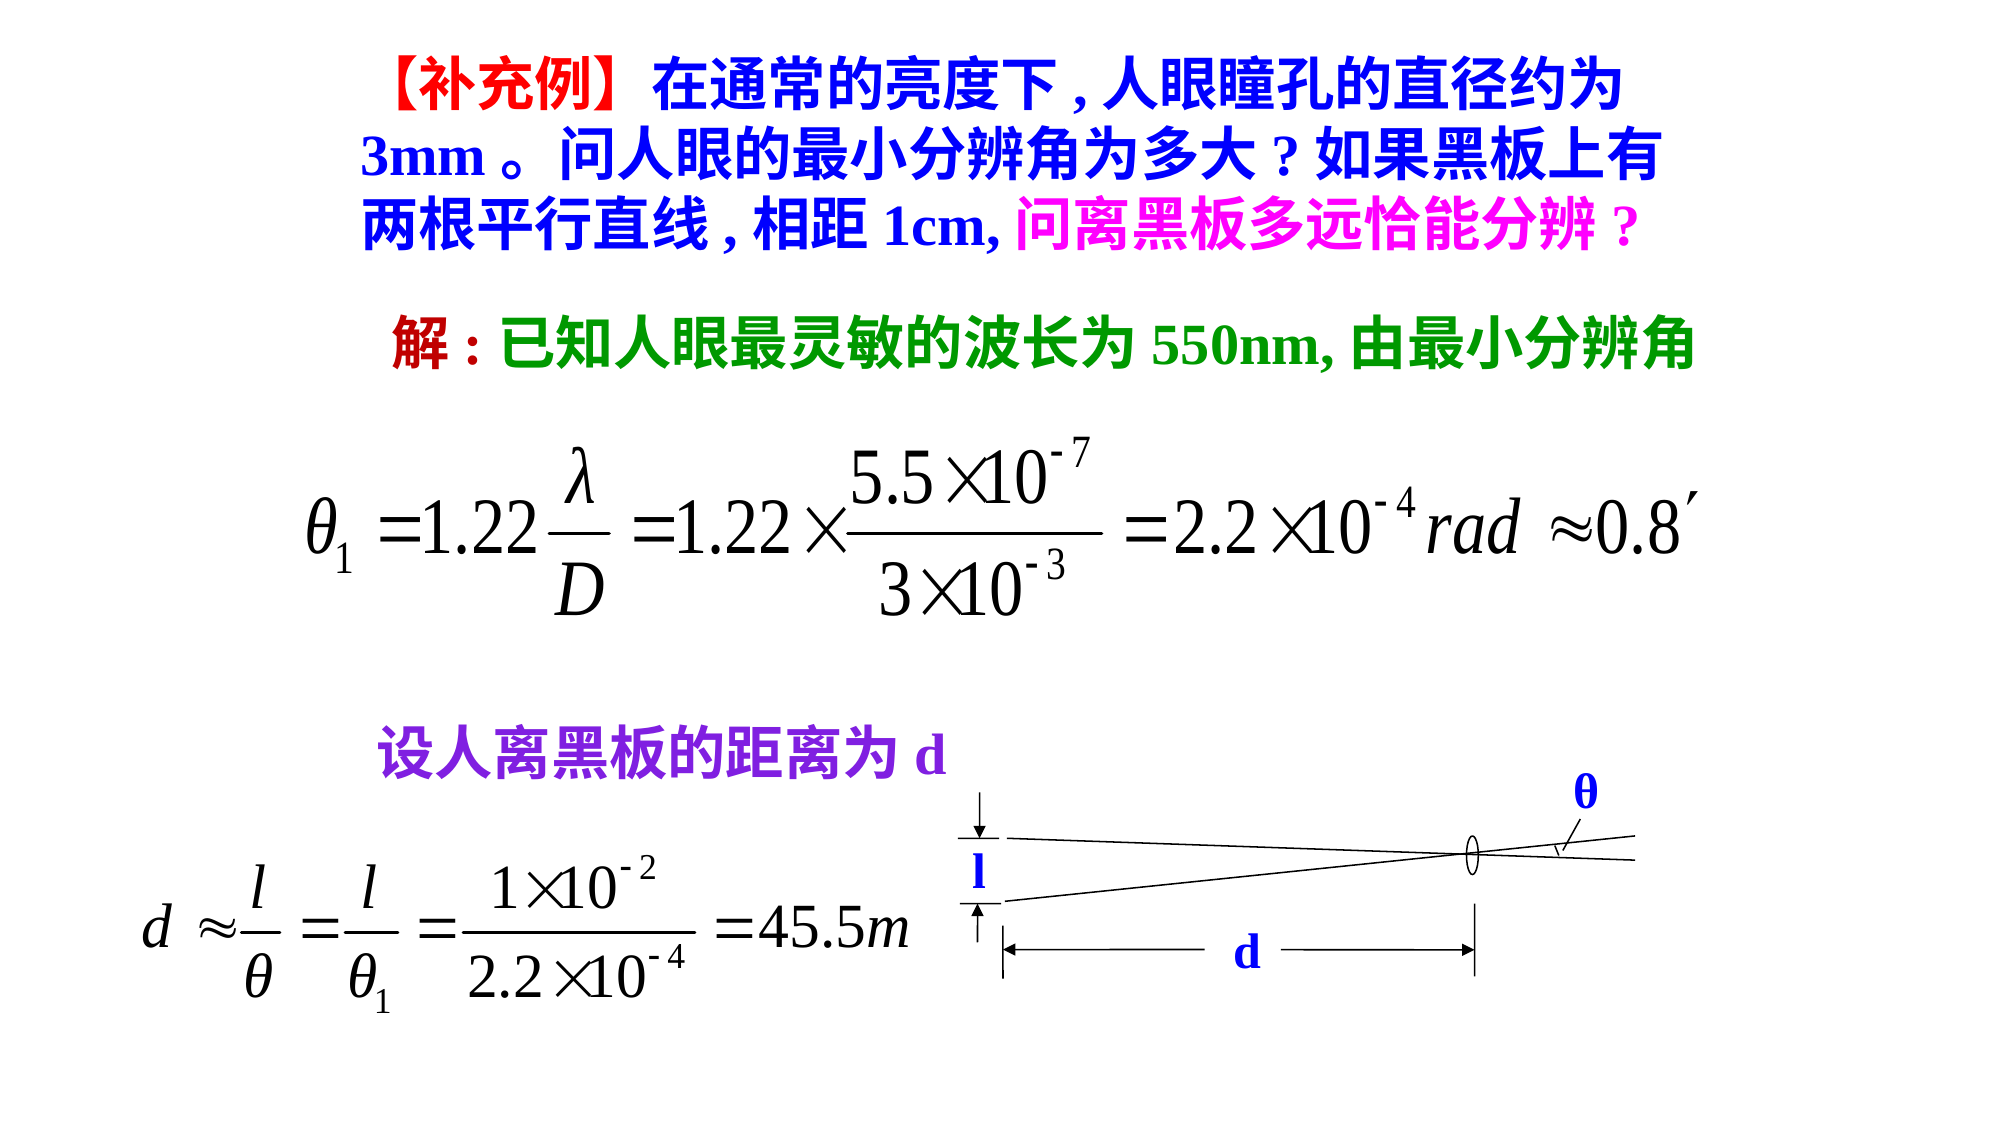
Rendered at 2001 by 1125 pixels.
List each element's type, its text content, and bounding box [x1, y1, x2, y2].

text_box 设人离黑板的距离为d [361, 708, 962, 794]
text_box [296, 413, 1706, 634]
text_box 【补充例】在通常的亮度下,人眼瞳孔的直径约为3mm。问人眼的最小分辨角为多大?如果黑板上有两根平行直线,相距1cm,问离黑板多远恰能分辨? [345, 40, 1717, 265]
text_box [132, 837, 922, 1027]
text_box 解:已知人眼最灵敏的波长为550nm,由最小分辨角 [376, 298, 1760, 384]
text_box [957, 751, 1647, 986]
